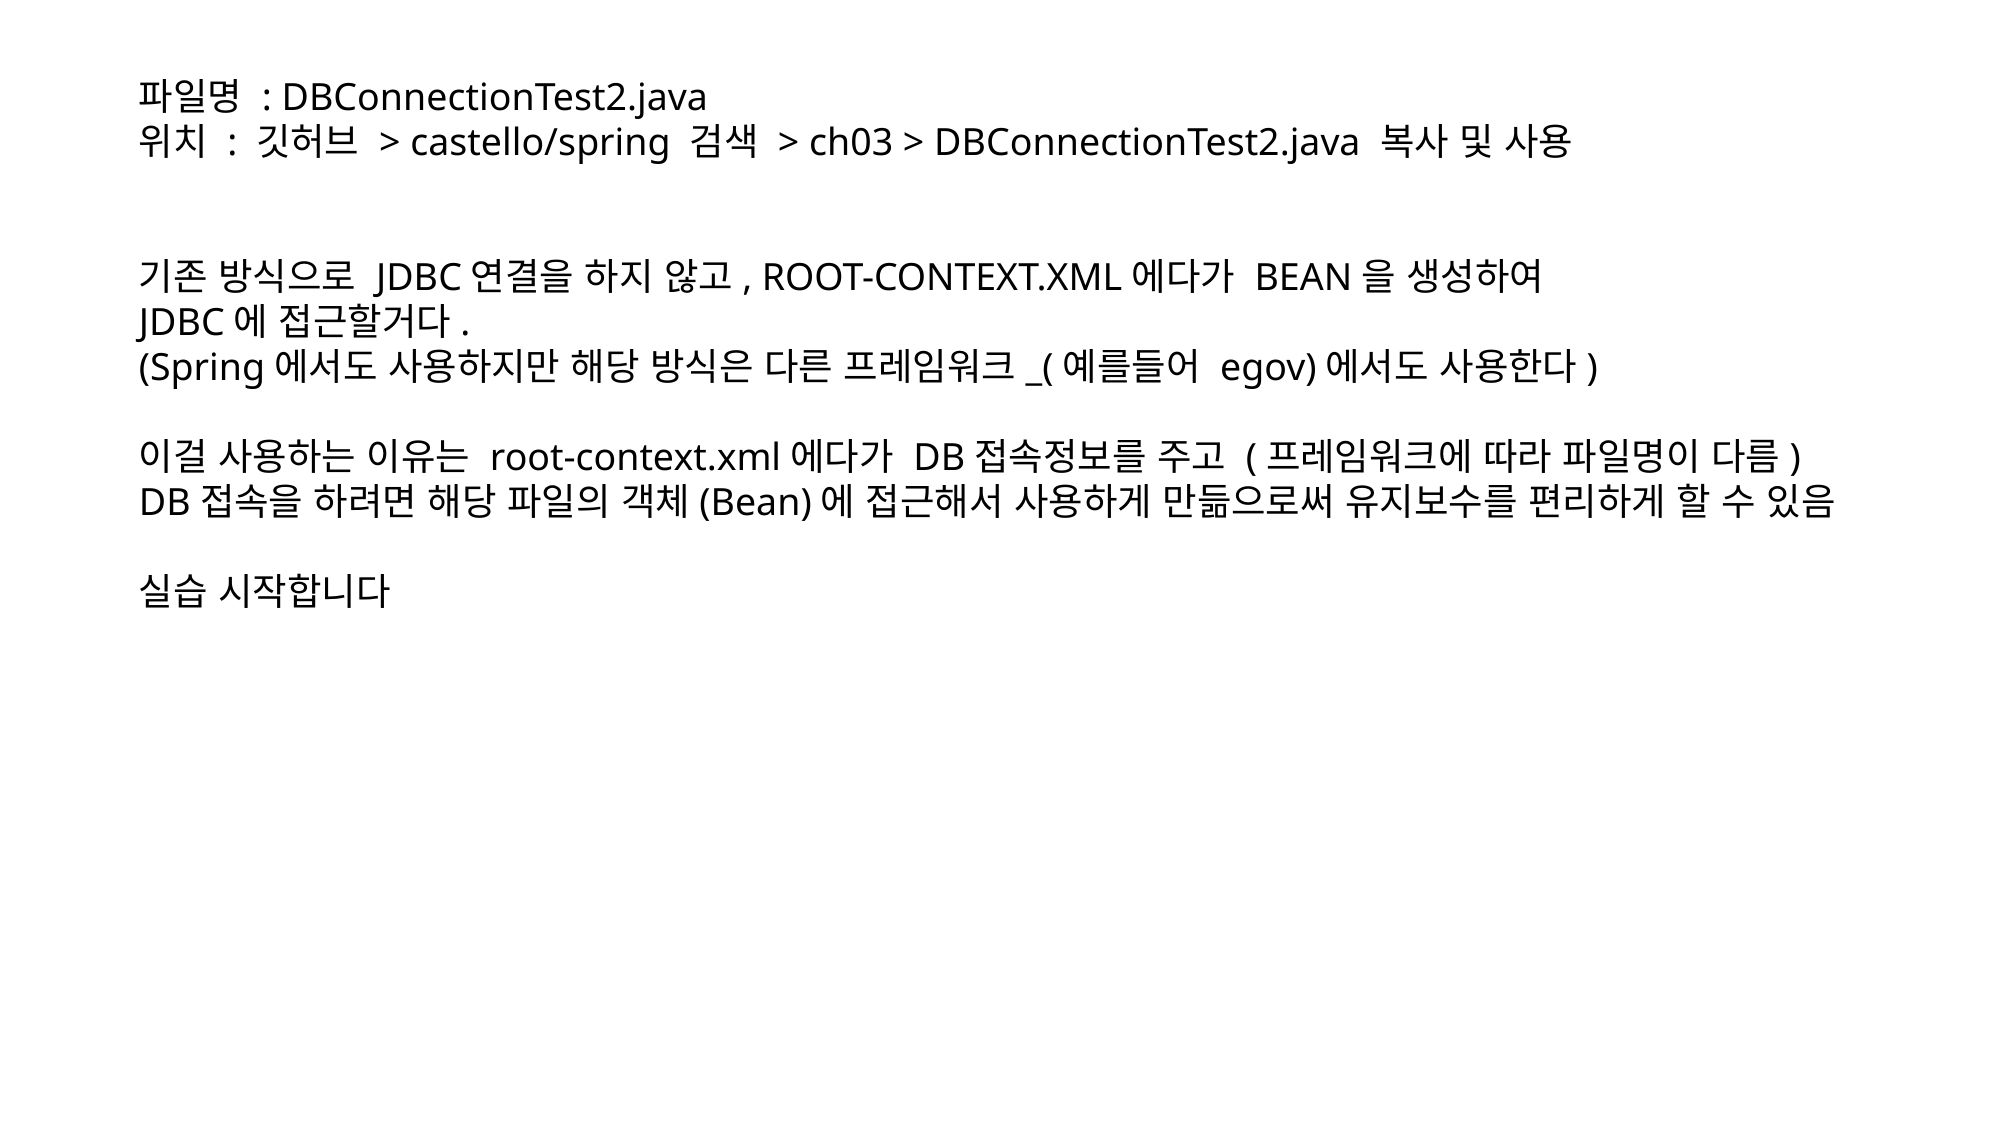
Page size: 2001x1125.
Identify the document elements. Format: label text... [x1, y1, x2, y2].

text_box 파일명 : DBConnectionTest2.java 위치 : 깃허브 > castello/spring 검색 > ch03 > DBConnectionTest2.java 복사 및 사용 기존 방식으로 JDBC연결을 하지 않고, ROOT-CONTEXT.XML에다가 BEAN을 생성하여 JDBC에 접근할거다. (Spring에서도 사용하지만 해당 방식은 다른 프레임워크_(예를들어 egov)에서도 사용한다) 이걸 사용하는 이유는 root-context.xml에다가 DB접속정보를 주고 (프레임워크에 따라 파일명이 다름) DB접속을 하려면 해당 파일의 객체(Bean)에 접근해서 사용하게 만듦으로써 유지보수를 편리하게 할 수 있음 실습 시작합니다 [124, 65, 1852, 666]
